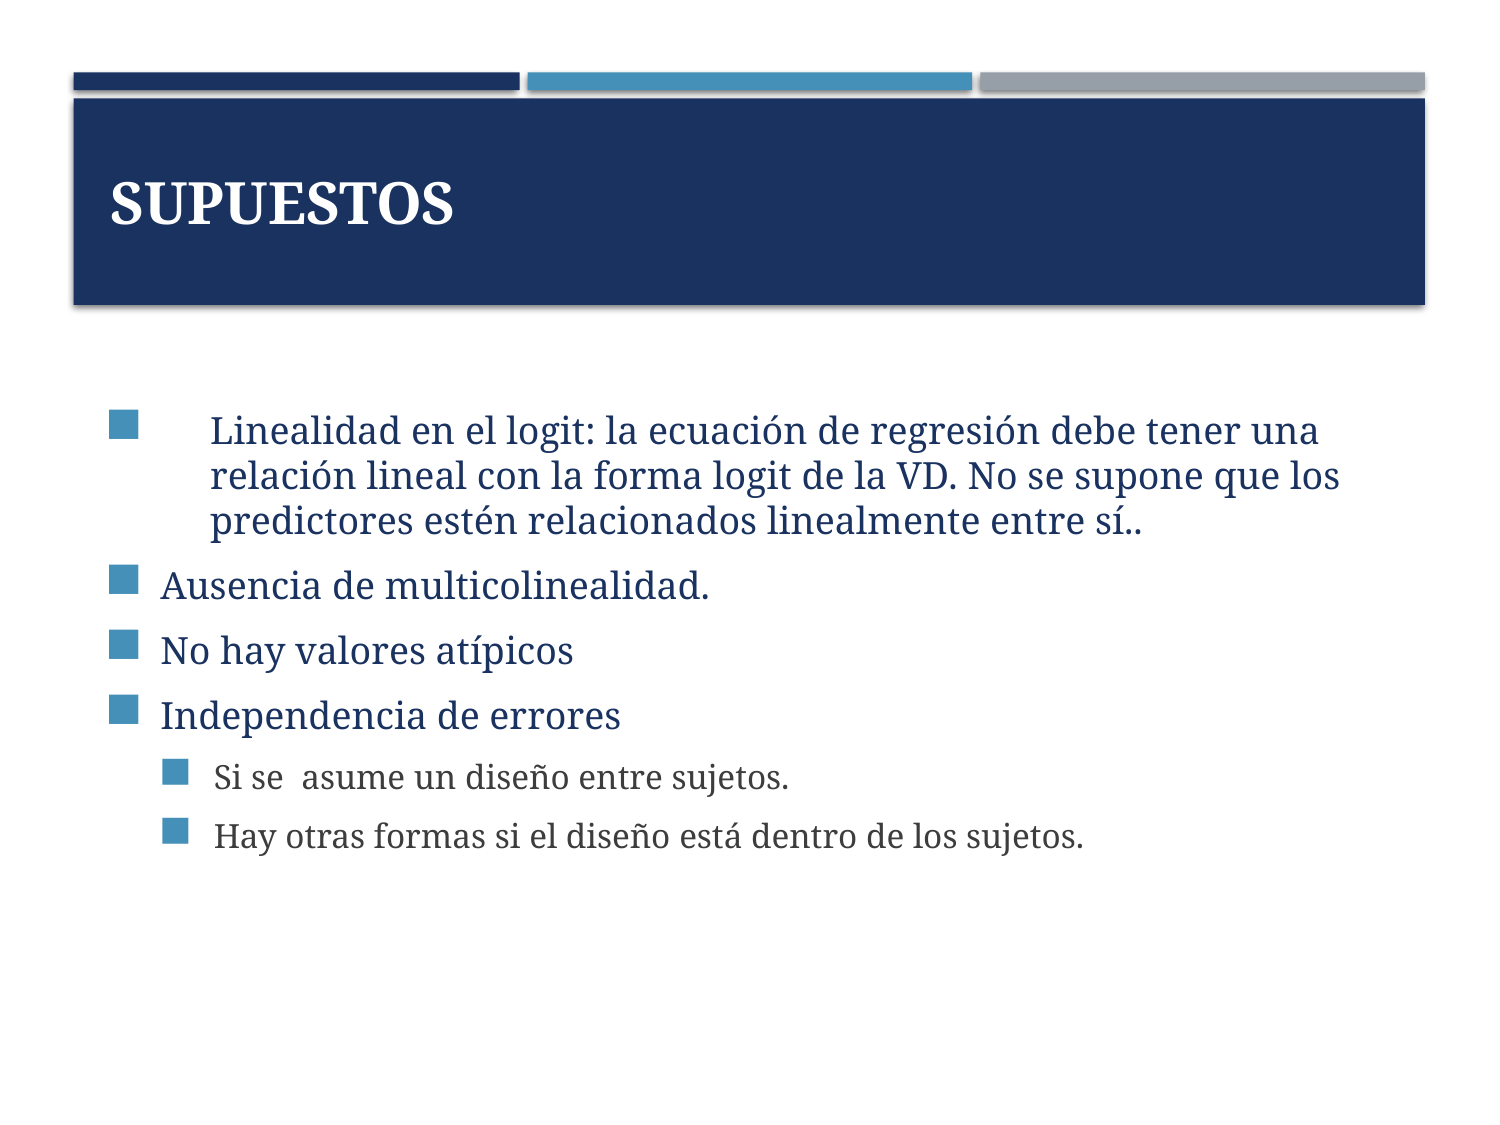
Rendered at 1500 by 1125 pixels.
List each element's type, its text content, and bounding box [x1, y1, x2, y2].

list Linealidad en el logit: la ecuación de regresión debe tener una relación lineal con la forma logit de la VD. No se supone que los predictores estén relacionados linealmente entre sí.. Ausencia de multicolinealidad. No hay valores atípicos Independencia de errores Si se asume un diseño entre sujetos. Hay otras formas si el diseño está dentro de los sujetos. [95, 365, 1406, 962]
title Supuestos [95, 112, 1406, 291]
